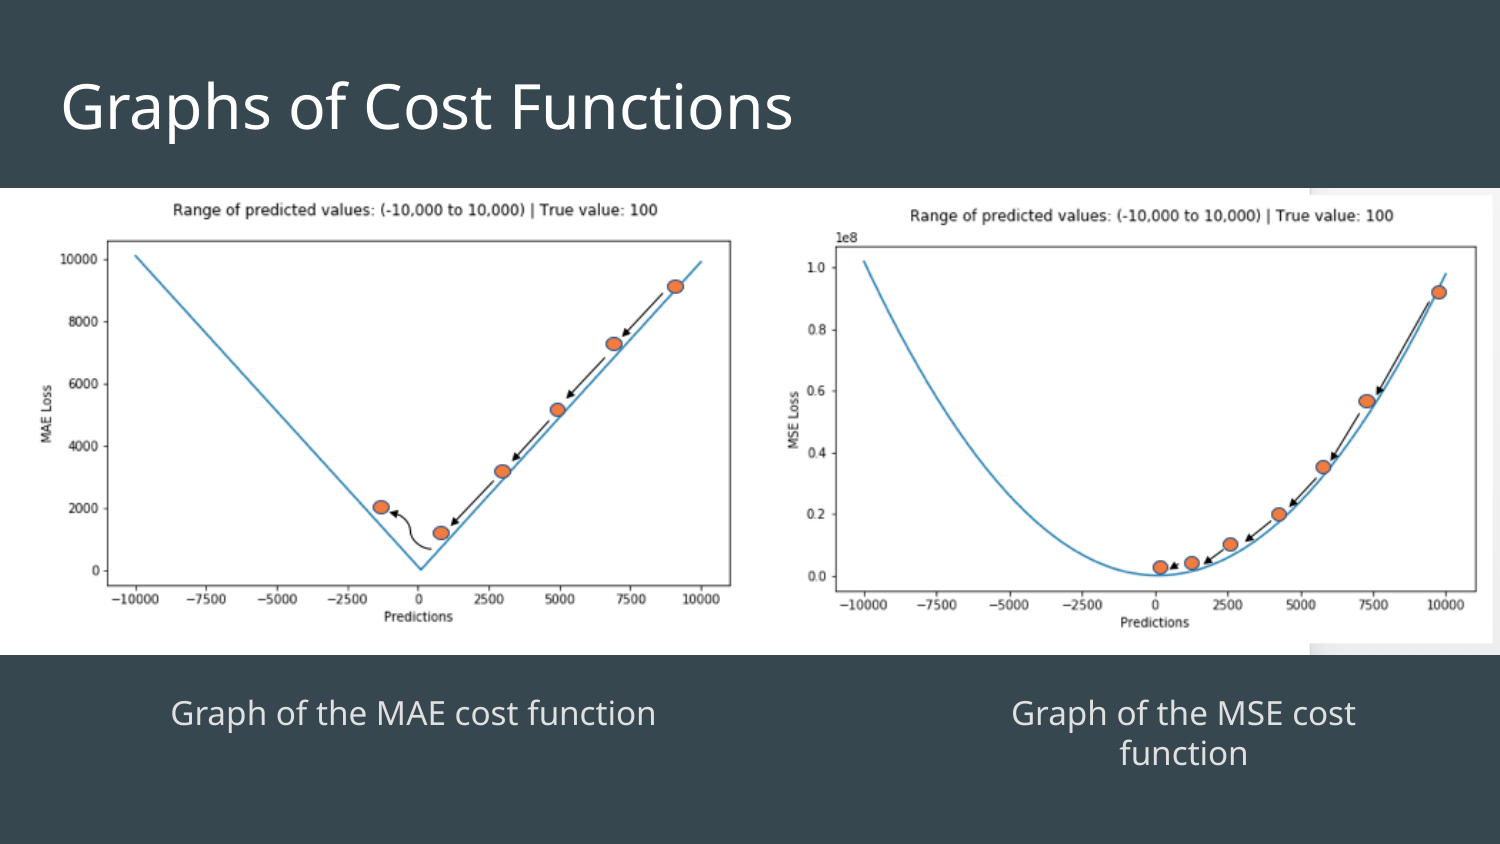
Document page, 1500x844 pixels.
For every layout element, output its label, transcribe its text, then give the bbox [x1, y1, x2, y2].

text_box Graphs of Cost Functions [44, 52, 1500, 173]
text_box Graph of the MSE cost function [937, 677, 1431, 844]
picture [0, 188, 1500, 655]
text_box Graph of the MAE cost function [127, 677, 701, 749]
